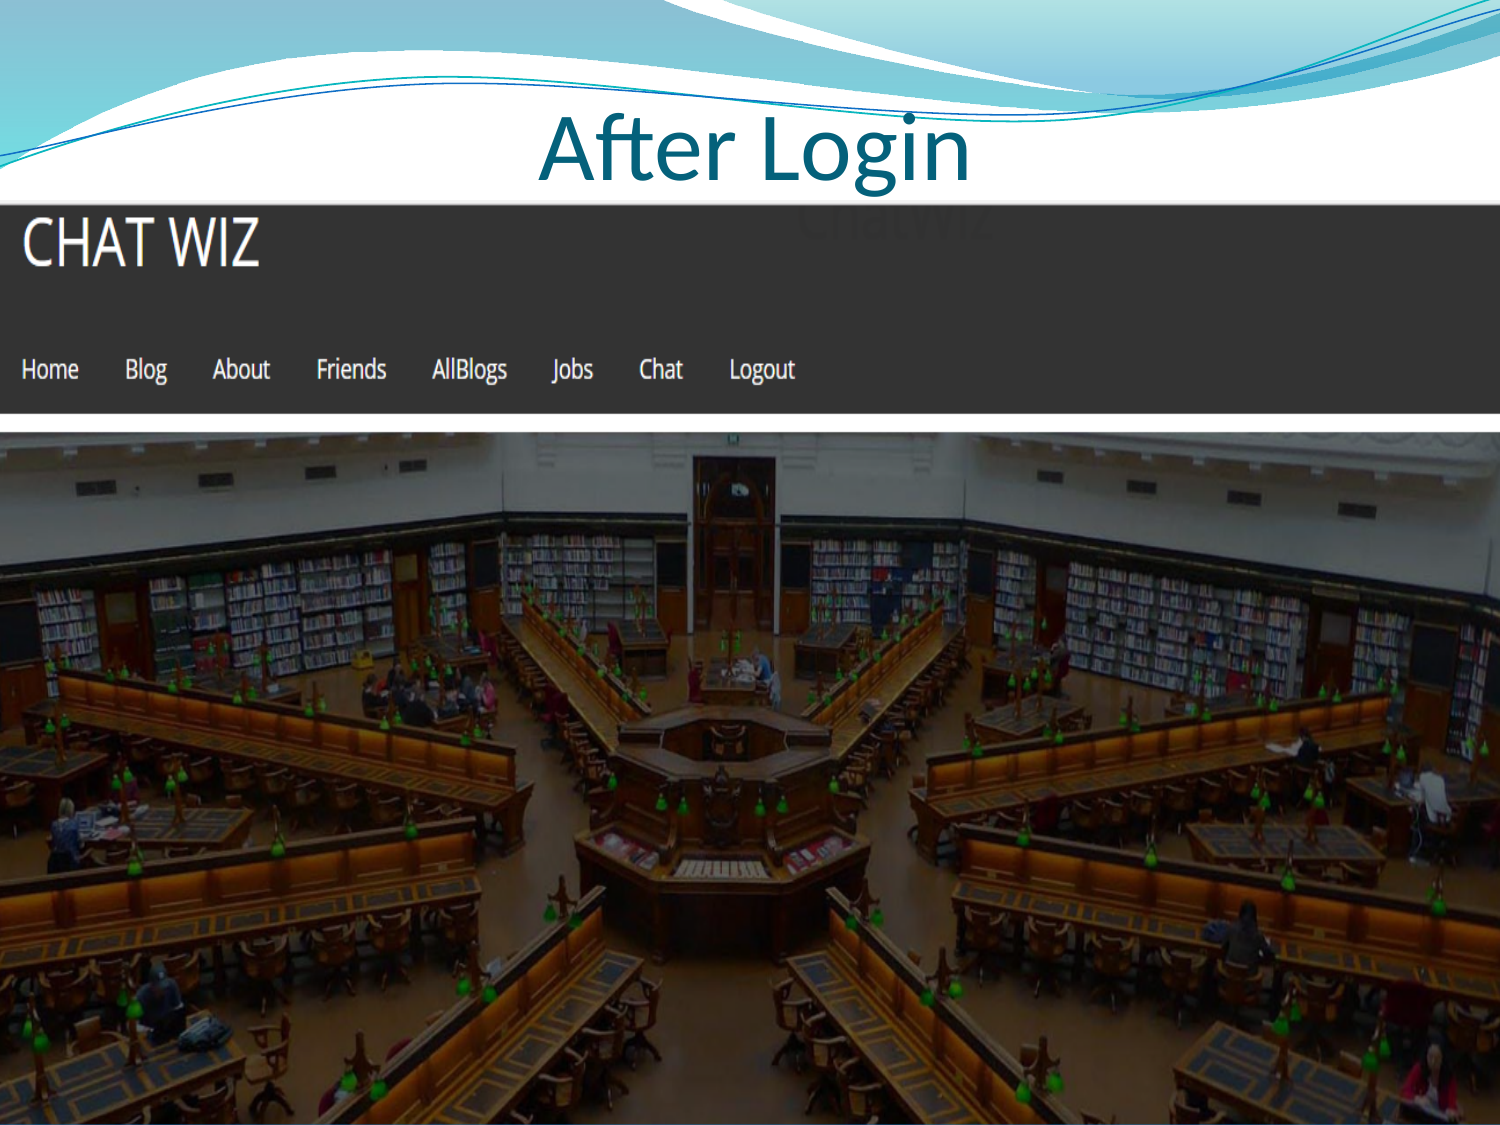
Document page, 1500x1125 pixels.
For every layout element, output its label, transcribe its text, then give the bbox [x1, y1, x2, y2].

picture [0, 199, 1500, 1125]
title After Login [75, 75, 1438, 199]
